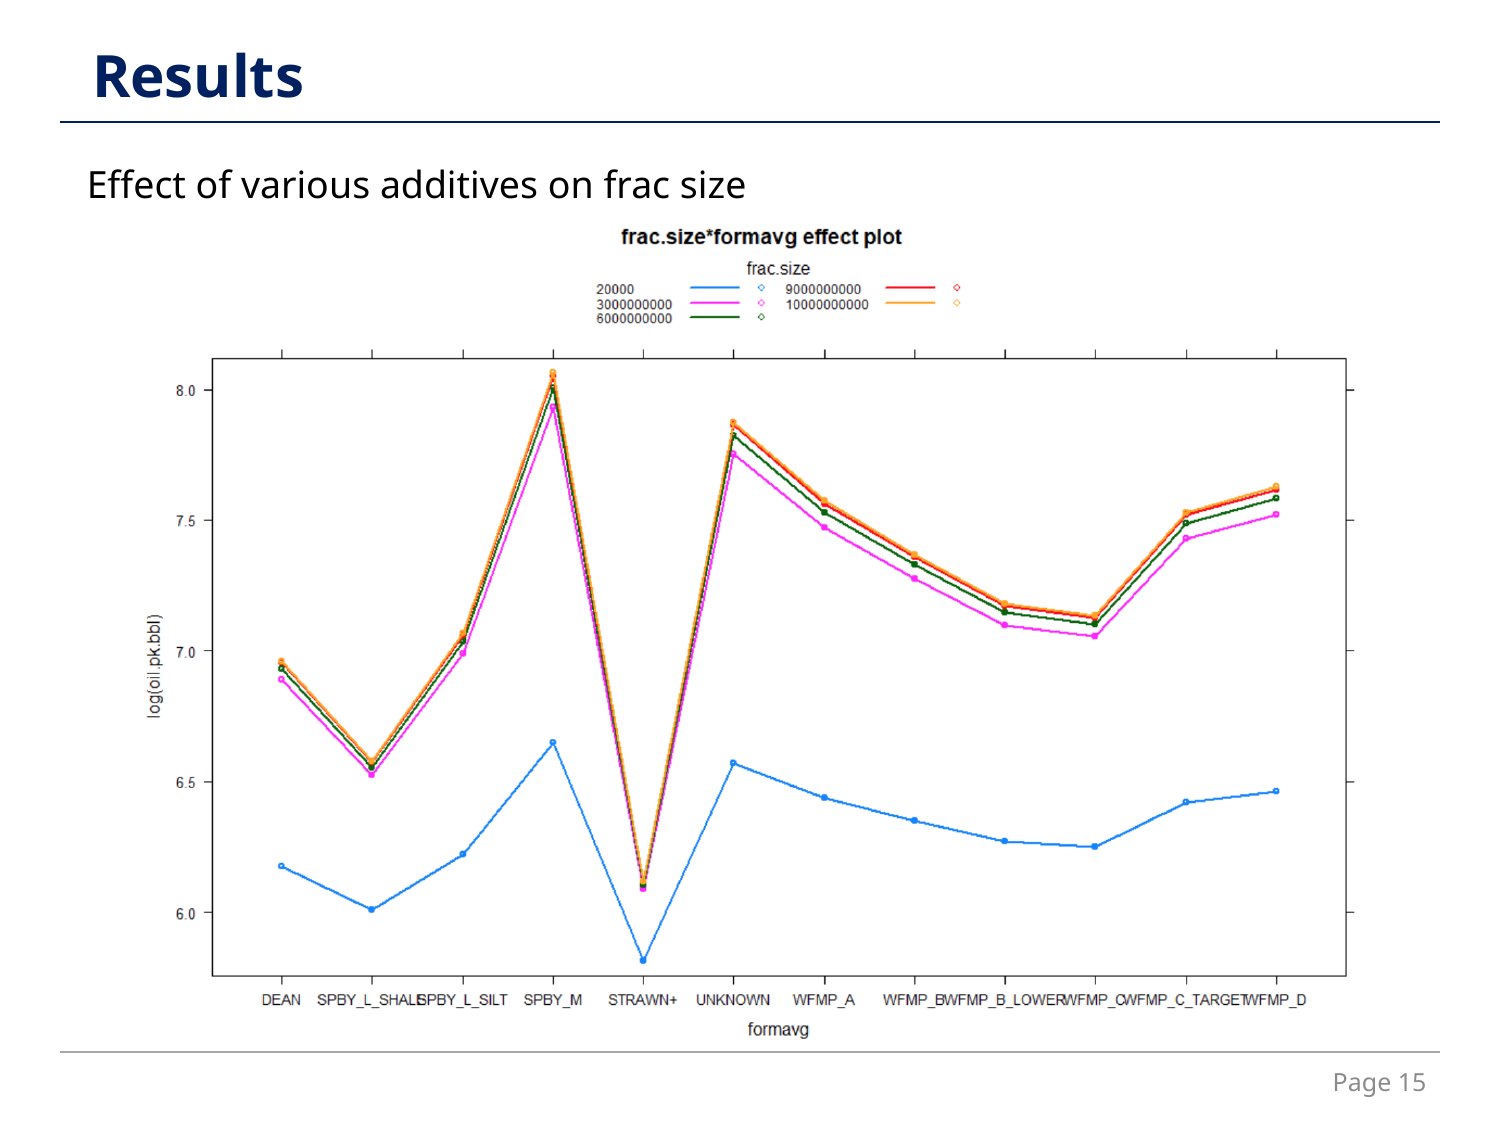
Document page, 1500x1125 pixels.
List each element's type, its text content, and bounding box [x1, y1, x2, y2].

text_box Page 15 [1104, 1053, 1442, 1114]
text_box Results [62, 32, 1384, 117]
picture [106, 216, 1389, 1051]
text_box Effect of various additives on frac size [72, 153, 798, 221]
